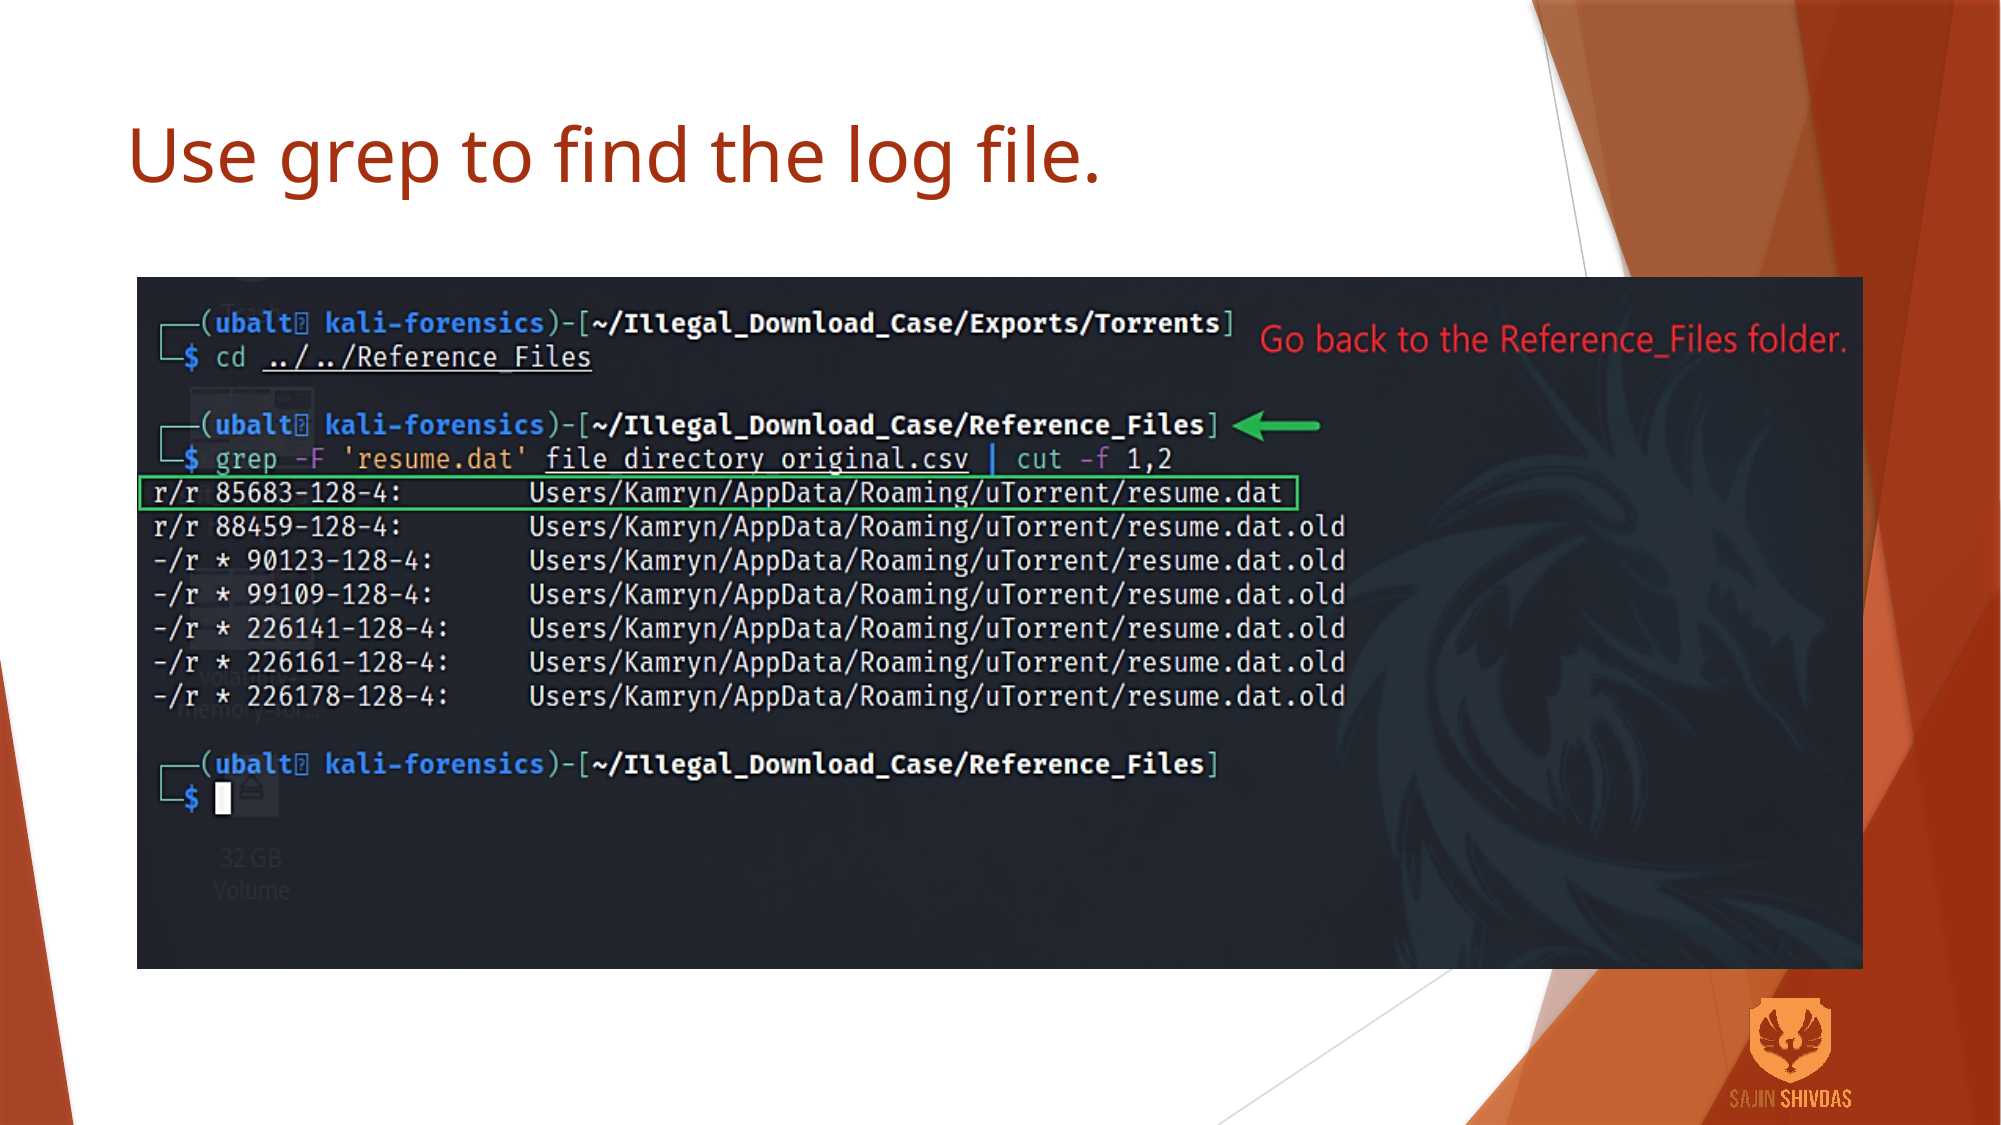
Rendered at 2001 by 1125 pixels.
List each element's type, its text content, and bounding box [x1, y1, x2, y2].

title Use grep to find the log file. [111, 99, 1522, 317]
picture [1721, 991, 1863, 1117]
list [136, 276, 1863, 969]
